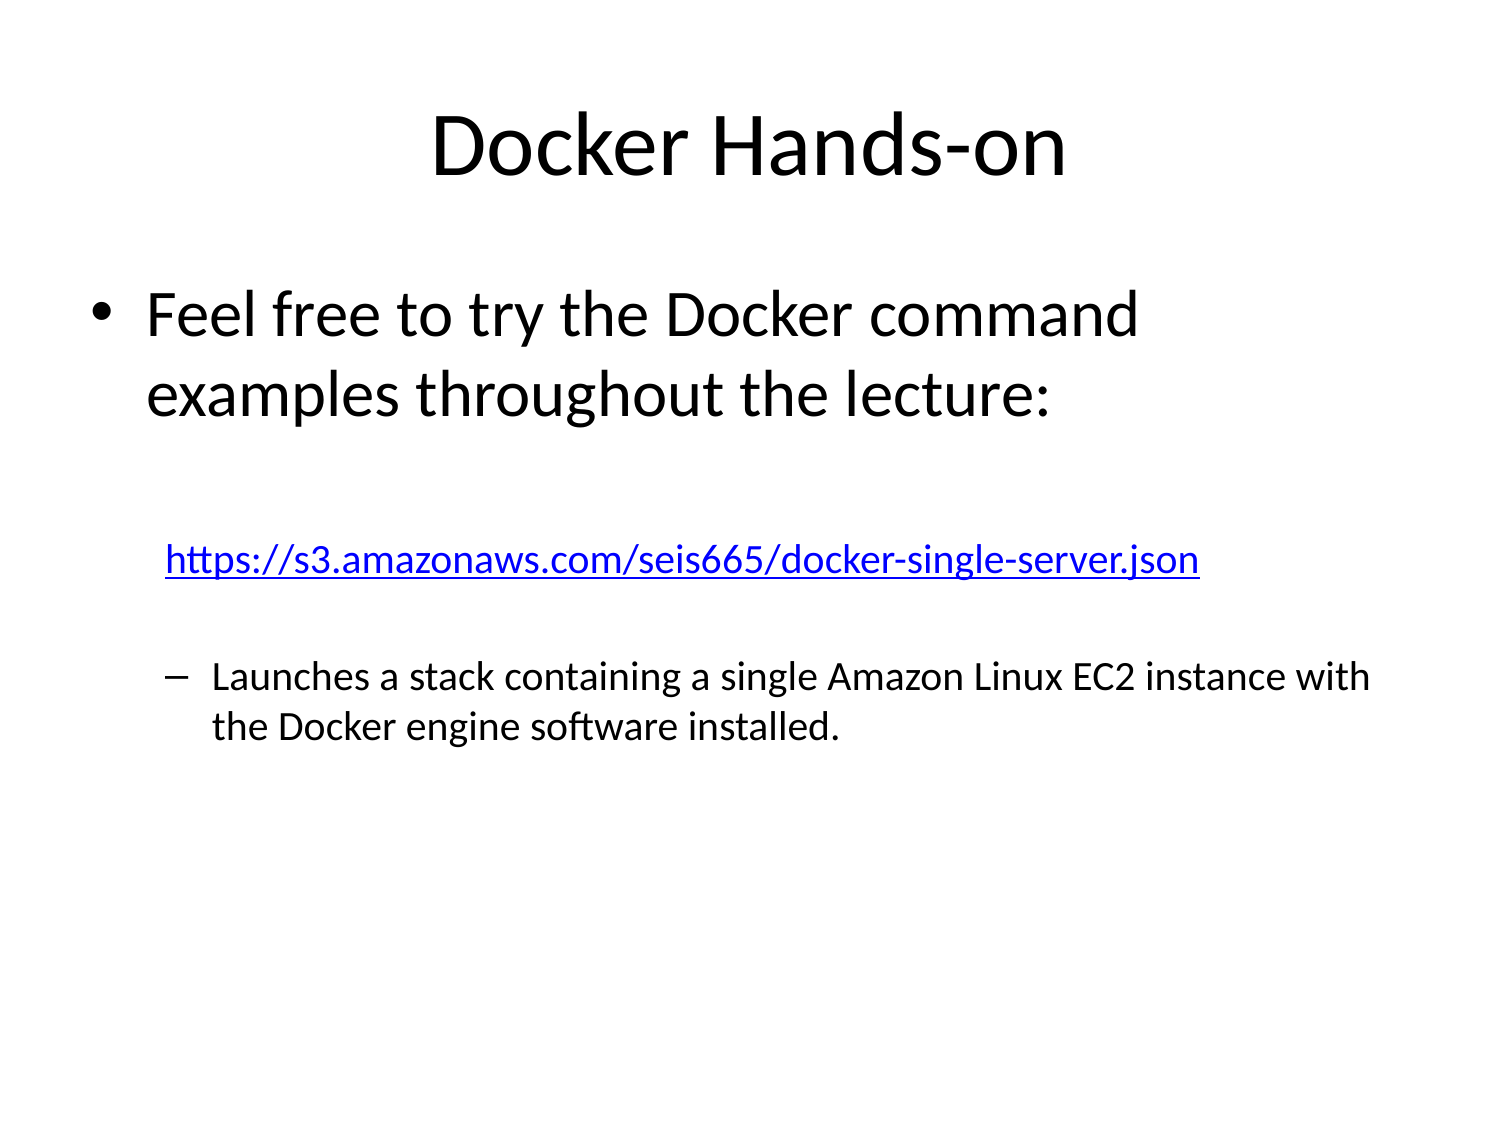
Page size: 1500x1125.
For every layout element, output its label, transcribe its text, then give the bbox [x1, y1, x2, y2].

title Docker Hands-on [75, 45, 1425, 233]
list Feel free to try the Docker command examples throughout the lecture: https://s3.amazonaws.com/seis665/docker-single-server.json Launches a stack containing a single Amazon Linux EC2 instance with the Docker engine software installed. [75, 262, 1425, 1005]
